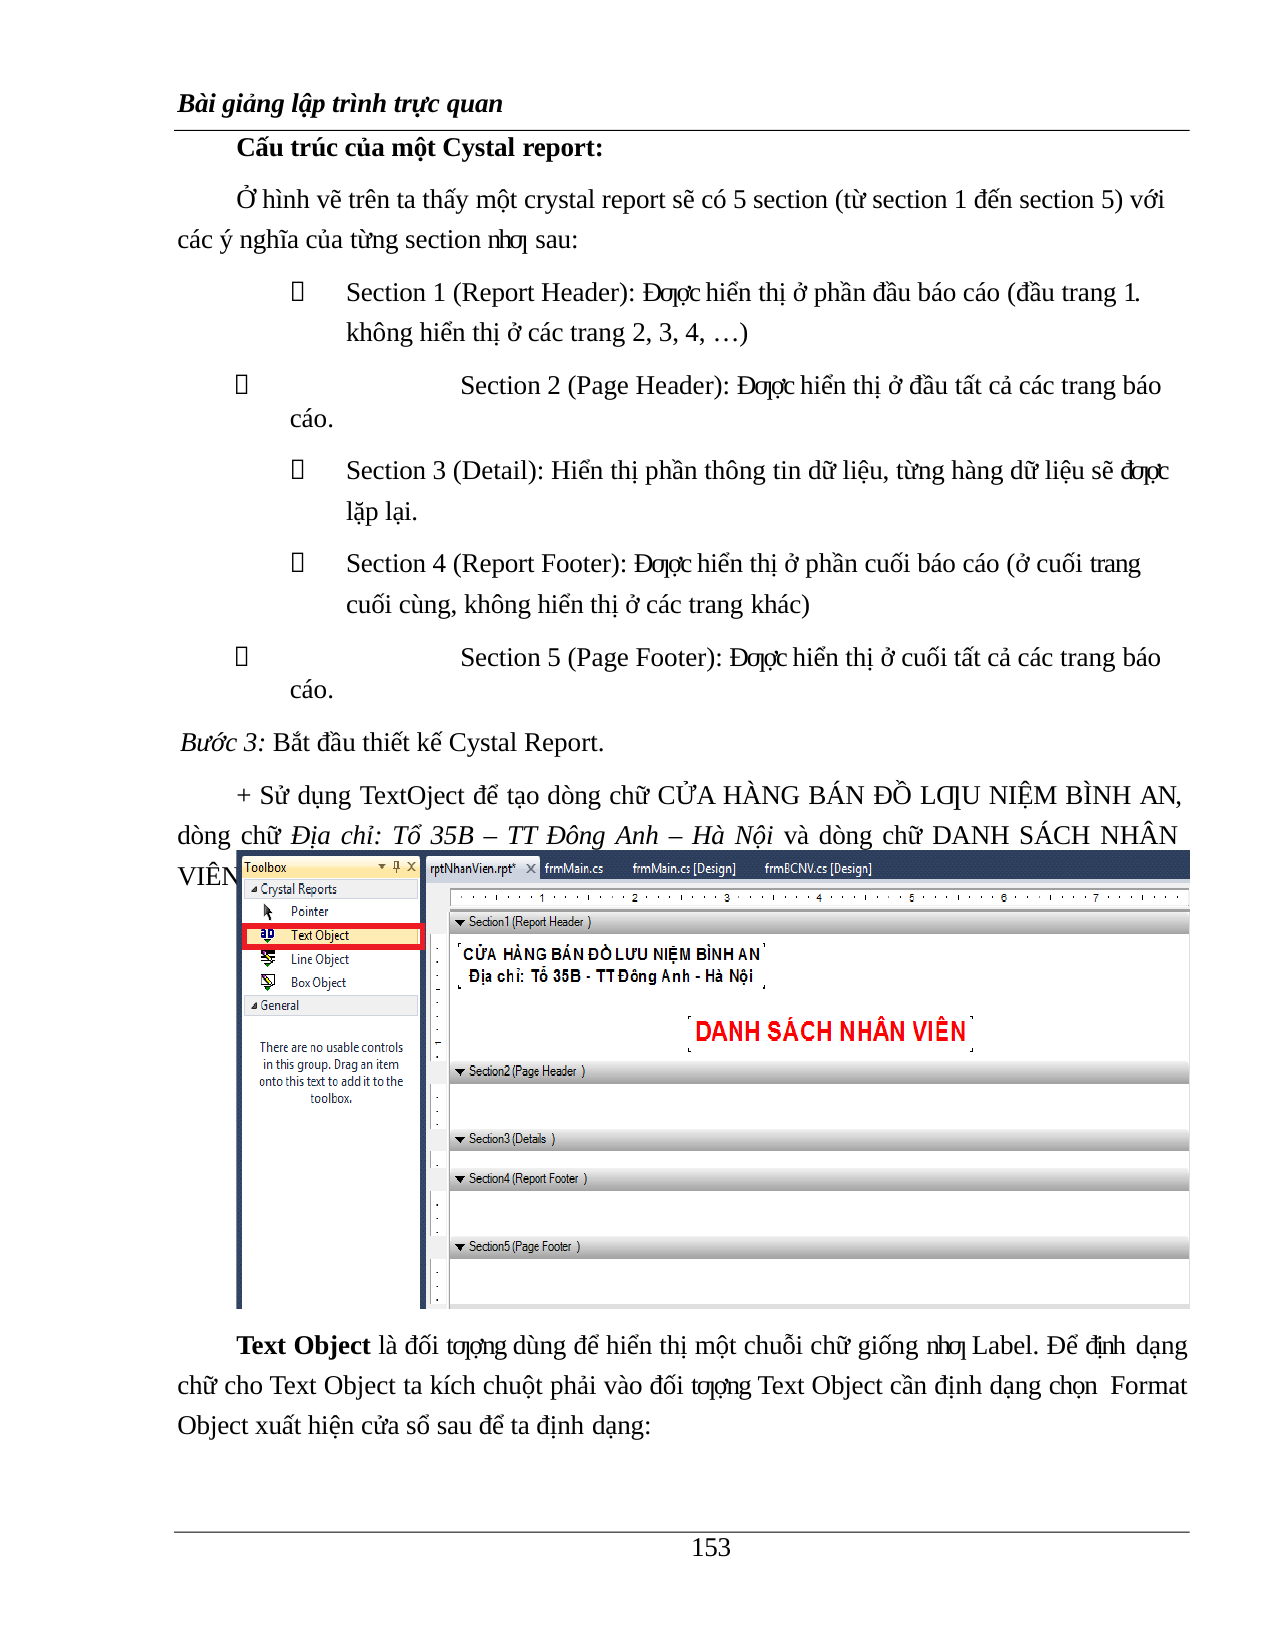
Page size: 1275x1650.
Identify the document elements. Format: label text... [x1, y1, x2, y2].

text_box [236, 850, 1190, 1309]
text_box Bài giảng lập trình trực quan Cấu trúc của một Cystal report: Ở hình vẽ trên ta thấy một crystal report sẽ có 5 section (từ section 1 đến section 5) với các ý nghĩa của từng section nhƣ sau:  Section 1 (Report Header): Đƣợc hiển thị ở phần đầu báo cáo (đầu trang 1. không hiển thị ở các trang 2, 3, 4, …)  Section 2 (Page Header): Đƣợc hiển thị ở đầu tất cả các trang báo cáo.  Section 3 (Detail): Hiển thị phần thông tin dữ liệu, từng hàng dữ liệu sẽ đƣợc lặp lại.  Section 4 (Report Footer): Đƣợc hiển thị ở phần cuối báo cáo (ở cuối trang cuối cùng, không hiển thị ở các trang khác)  Section 5 (Page Footer): Đƣợc hiển thị ở cuối tất cả các trang báo cáo. Bước 3: Bắt đầu thiết kế Cystal Report. + Sử dụng TextOject để tạo dòng chữ CỬA HÀNG BÁN ĐỒ LƢU NIỆM BÌNH AN, dòng chữ Địa chỉ: Tổ 35B – TT Đông Anh – Hà Nội và dòng chữ DANH SÁCH NHÂN VIÊN trên phần Section 1 (Report Header) nhƣ hình sau: [175, 73, 1189, 891]
slide_number 100 [684, 1530, 738, 1650]
text_box Text Object là đối tƣợng dùng để hiển thị một chuỗi chữ giống nhƣ Label. Để định dạng chữ cho Text Object ta kích chuột phải vào đối tƣợng Text Object cần định dạng chọn Format Object xuất hiện cửa sổ sau để ta định dạng: [175, 1317, 1189, 1441]
